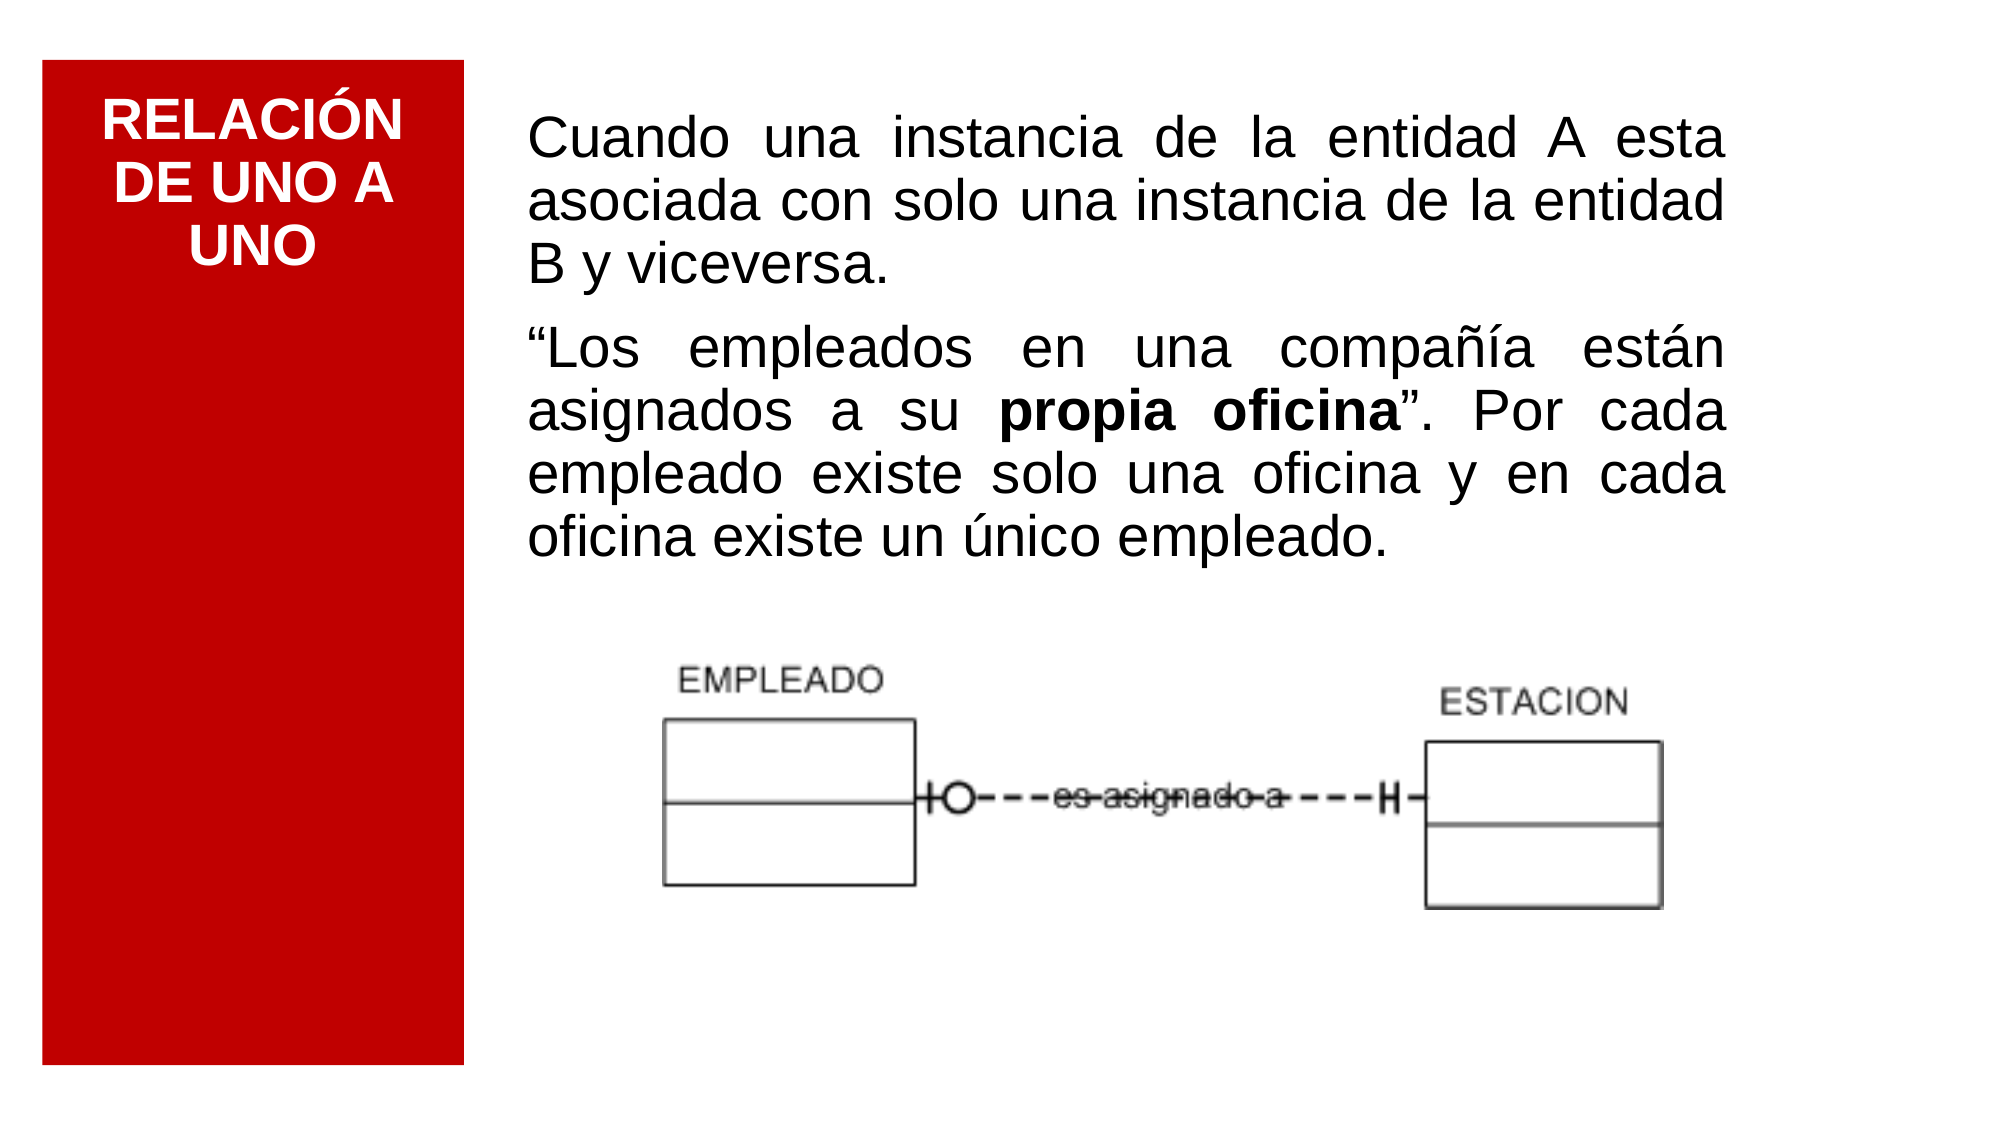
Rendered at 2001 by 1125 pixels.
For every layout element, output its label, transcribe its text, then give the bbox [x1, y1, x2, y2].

list Cuando una instancia de la entidad A esta asociada con solo una instancia de la entidad B y viceversa. “Los empleados en una compañía están asignados a su propia oficina”. Por cada empleado existe solo una oficina y en cada oficina existe un único empleado. [512, 59, 1743, 617]
picture [661, 654, 1665, 911]
title RELACIÓN DE UNO A UNO [42, 59, 464, 1066]
